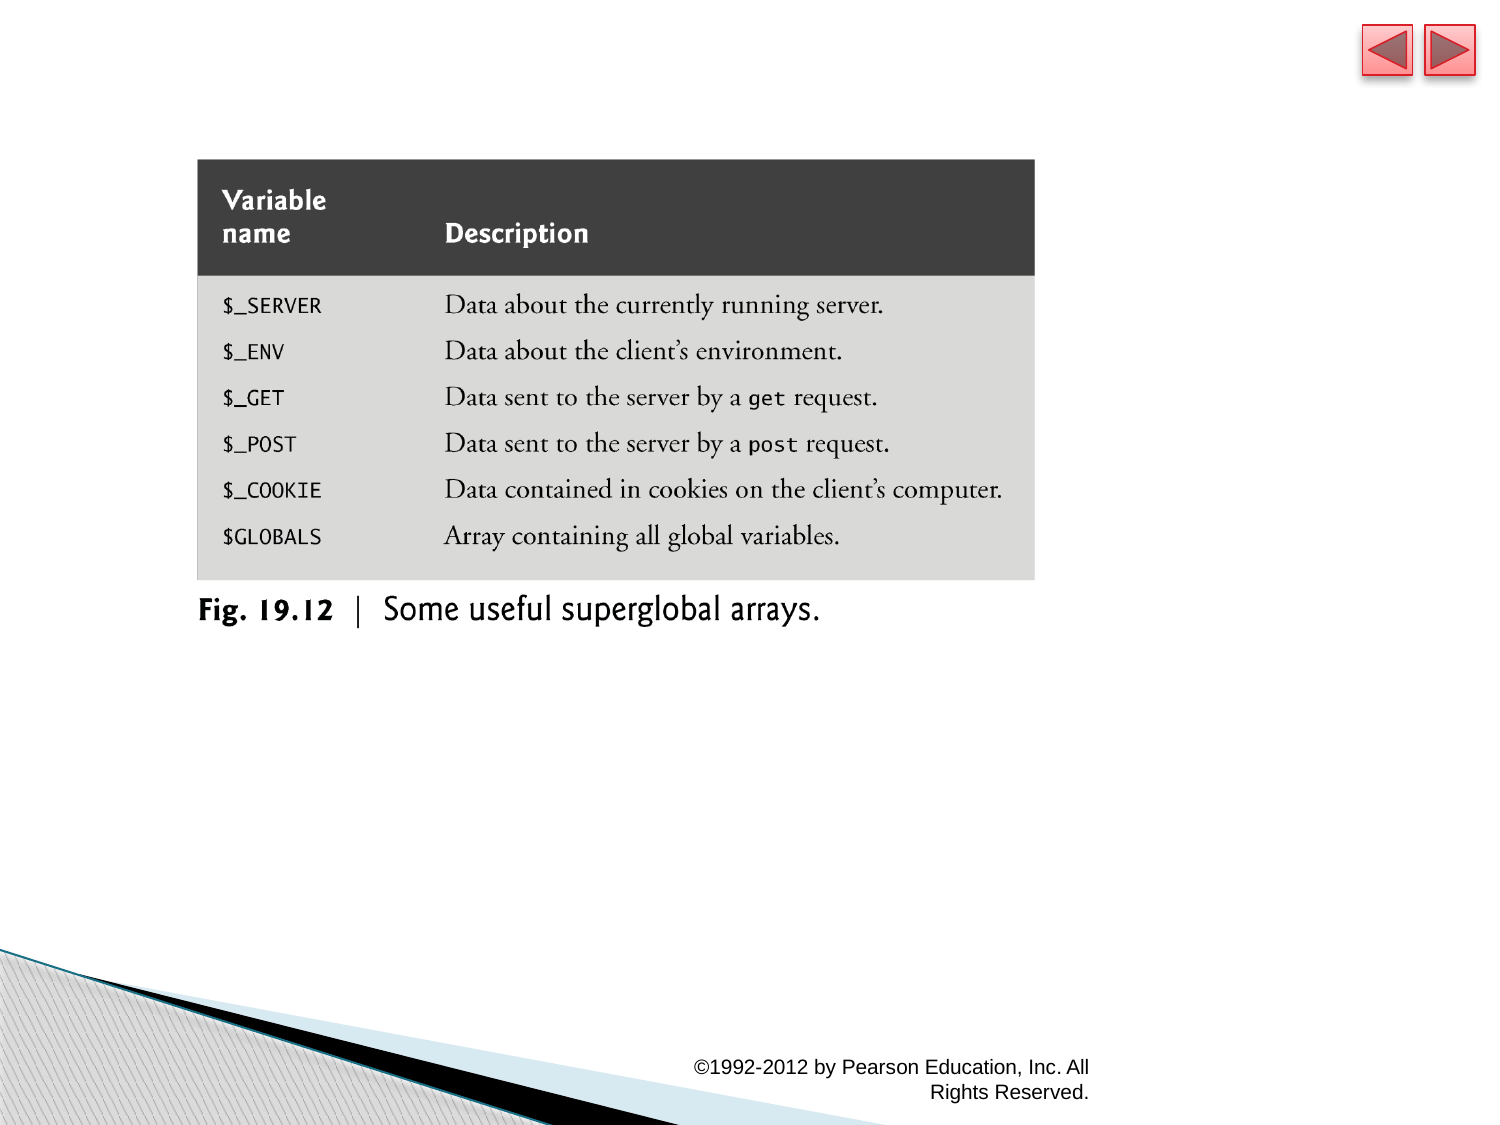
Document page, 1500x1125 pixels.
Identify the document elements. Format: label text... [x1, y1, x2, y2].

footer ©1992-2012 by Pearson Education, Inc. All Rights Reserved. [650, 1051, 1105, 1112]
picture [0, 106, 1500, 1018]
